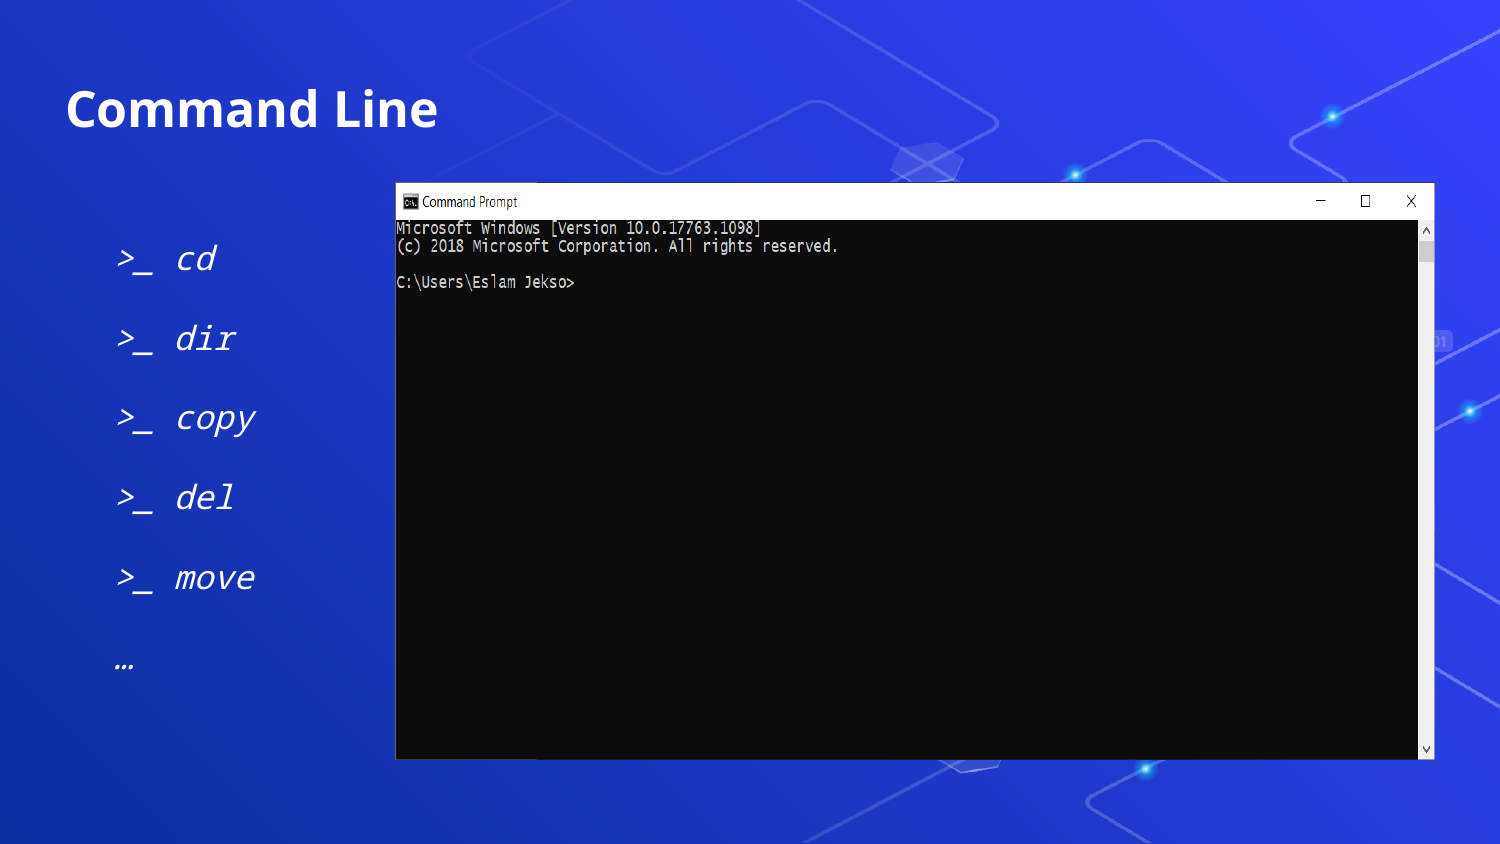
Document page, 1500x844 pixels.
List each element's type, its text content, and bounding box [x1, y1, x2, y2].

text_box >_ cd >_ dir >_ copy >_ del >_ move … [113, 525, 389, 716]
title Command Line [65, 0, 1070, 138]
picture [0, 0, 1500, 844]
